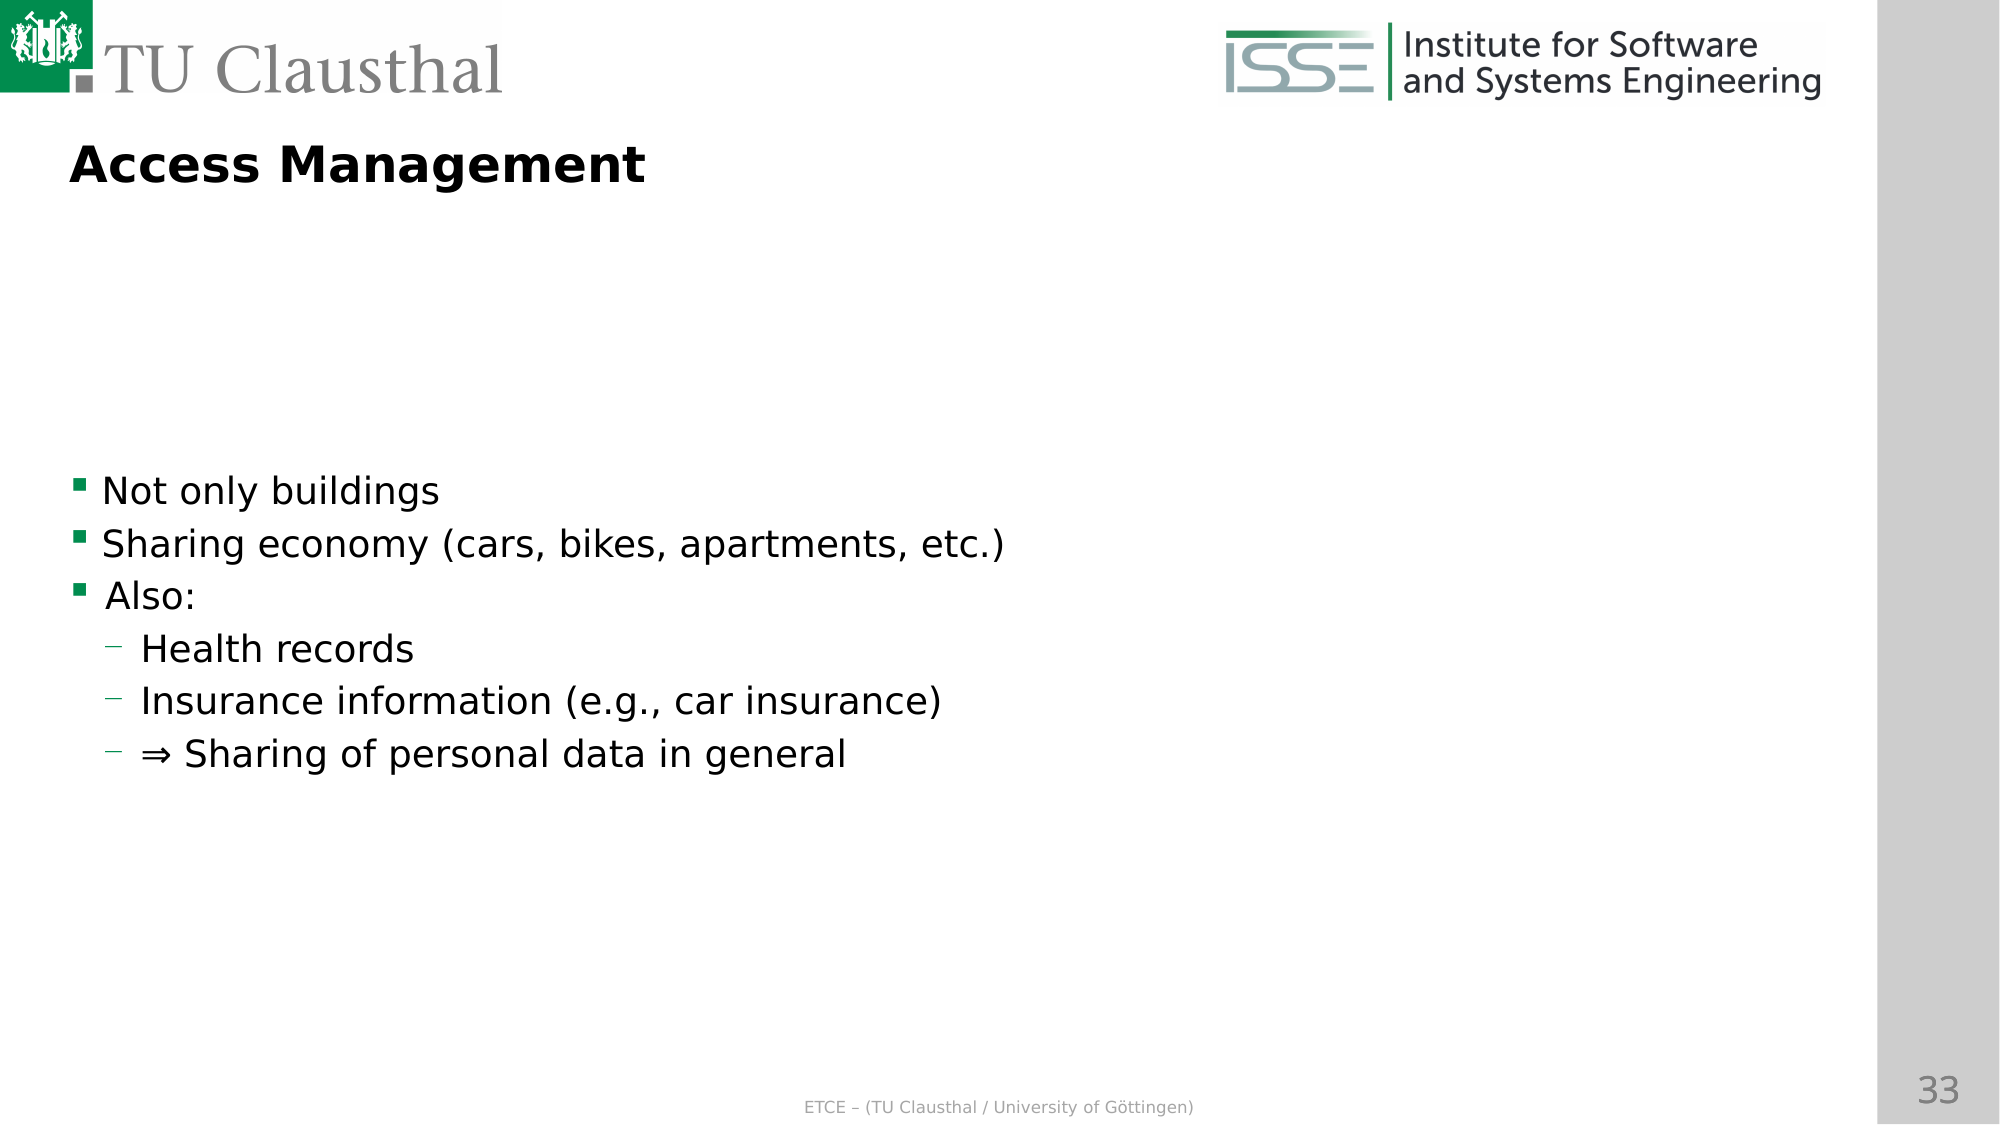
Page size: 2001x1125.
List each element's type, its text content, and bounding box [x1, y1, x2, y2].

text_box Not only buildings Sharing economy (cars, bikes, apartments, etc.) Also: Health records Insurance information (e.g., car insurance) ⇒ Sharing of personal data in general [54, 208, 1819, 1035]
picture [1218, 22, 1826, 107]
picture [0, 0, 502, 93]
text_box Access Management [54, 125, 1819, 208]
